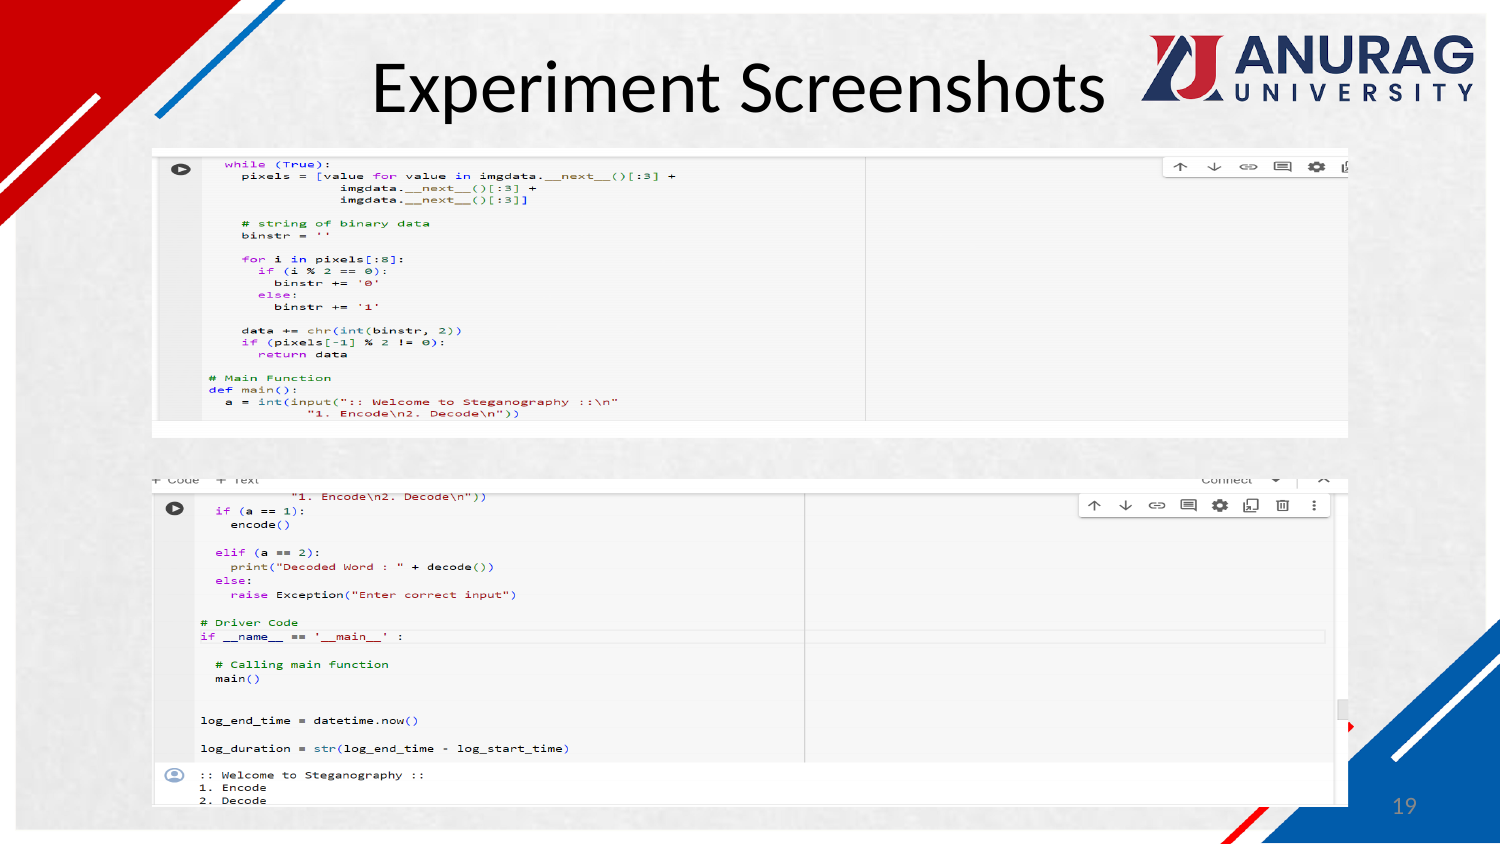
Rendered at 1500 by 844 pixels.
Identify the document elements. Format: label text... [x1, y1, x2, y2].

slide_number 19 [1381, 783, 1426, 826]
picture [0, 0, 1500, 844]
title Experiment Screenshots [63, 11, 1415, 153]
